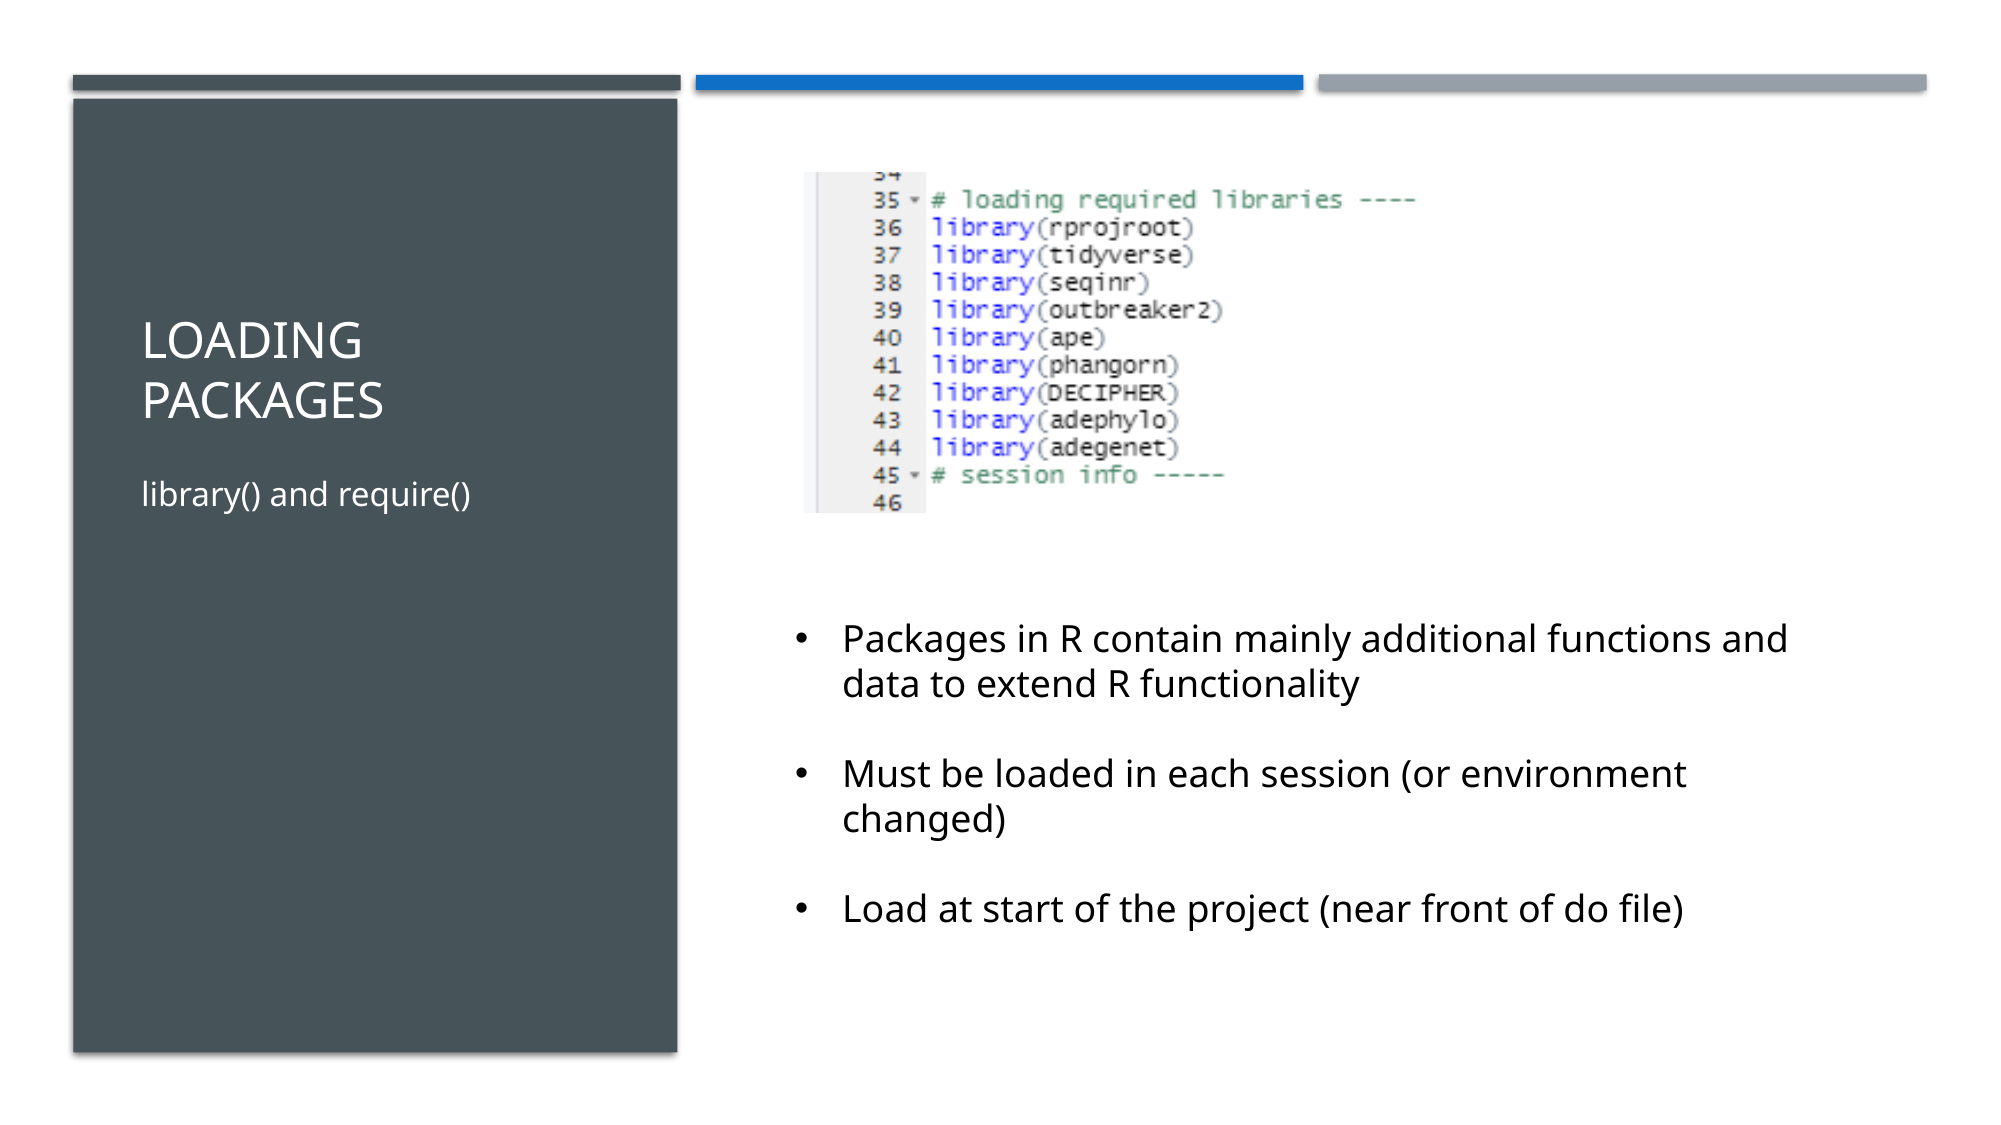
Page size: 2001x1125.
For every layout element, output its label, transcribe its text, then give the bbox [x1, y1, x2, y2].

title Loading Packages [125, 153, 624, 436]
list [803, 171, 1499, 513]
list library() and require() [125, 465, 624, 958]
text_box Packages in R contain mainly additional functions and data to extend R functionality Must be loaded in each session (or environment changed) Load at start of the project (near front of do file) [780, 562, 1827, 983]
